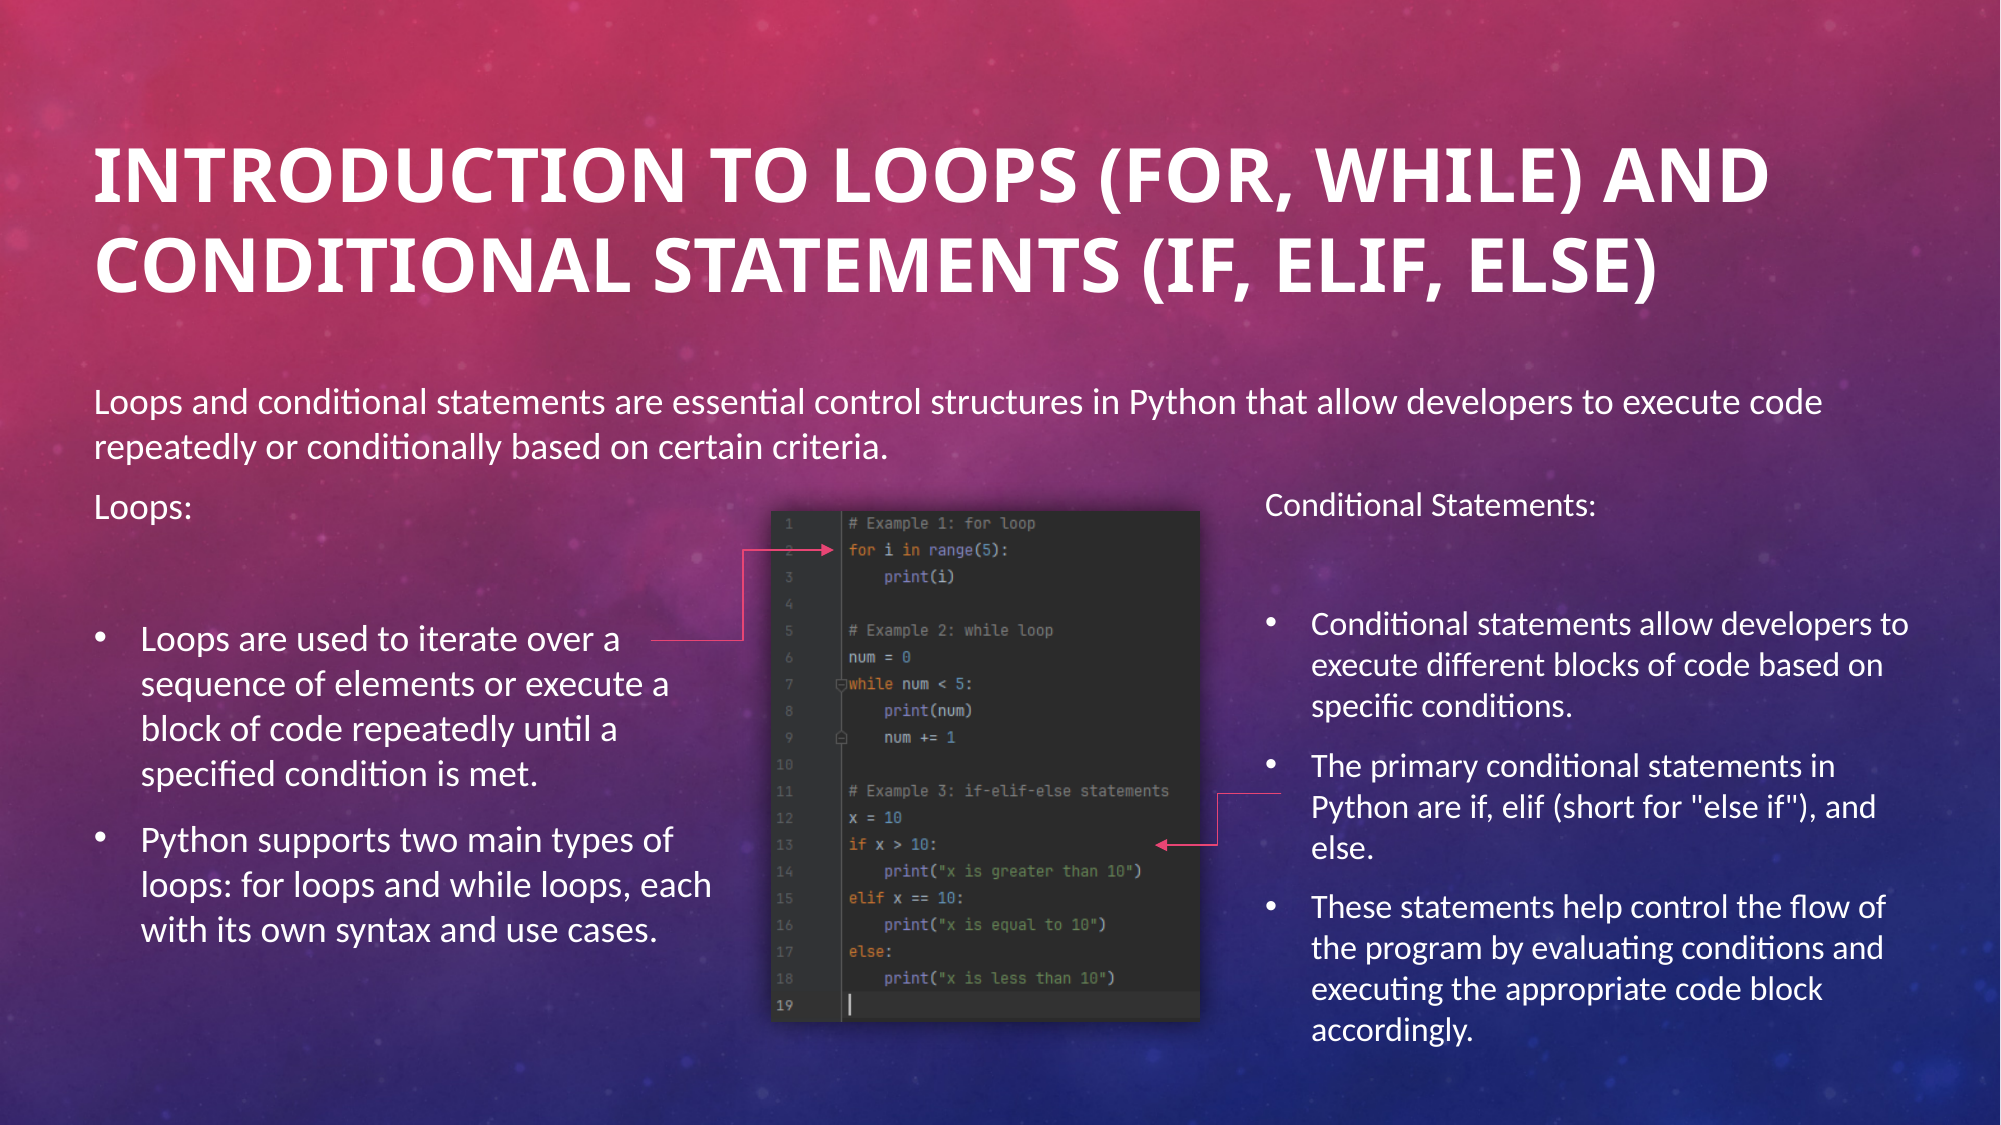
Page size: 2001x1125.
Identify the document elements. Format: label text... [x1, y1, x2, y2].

picture [0, 0, 2001, 1125]
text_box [651, 549, 835, 641]
title Introduction to loops (for, while) and conditional statements (if, elif, else) [78, 97, 1819, 290]
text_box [1154, 793, 1281, 846]
list Loops and conditional statements are essential control structures in Python that allow developers to execute code repeatedly or conditionally based on certain criteria. [78, 290, 1934, 475]
list Conditional Statements: Conditional statements allow developers to execute different blocks of code based on specific conditions. The primary conditional statements in Python are if, elif (short for "else if"), and else. These statements help control the flow of the program by evaluating conditions and executing the appropriate code block accordingly. [1250, 474, 1934, 1059]
list Loops: Loops are used to iterate over a sequence of elements or execute a block of code repeatedly until a specified condition is met. Python supports two main types of loops: for loops and while loops, each with its own syntax and use cases. [78, 474, 772, 1059]
